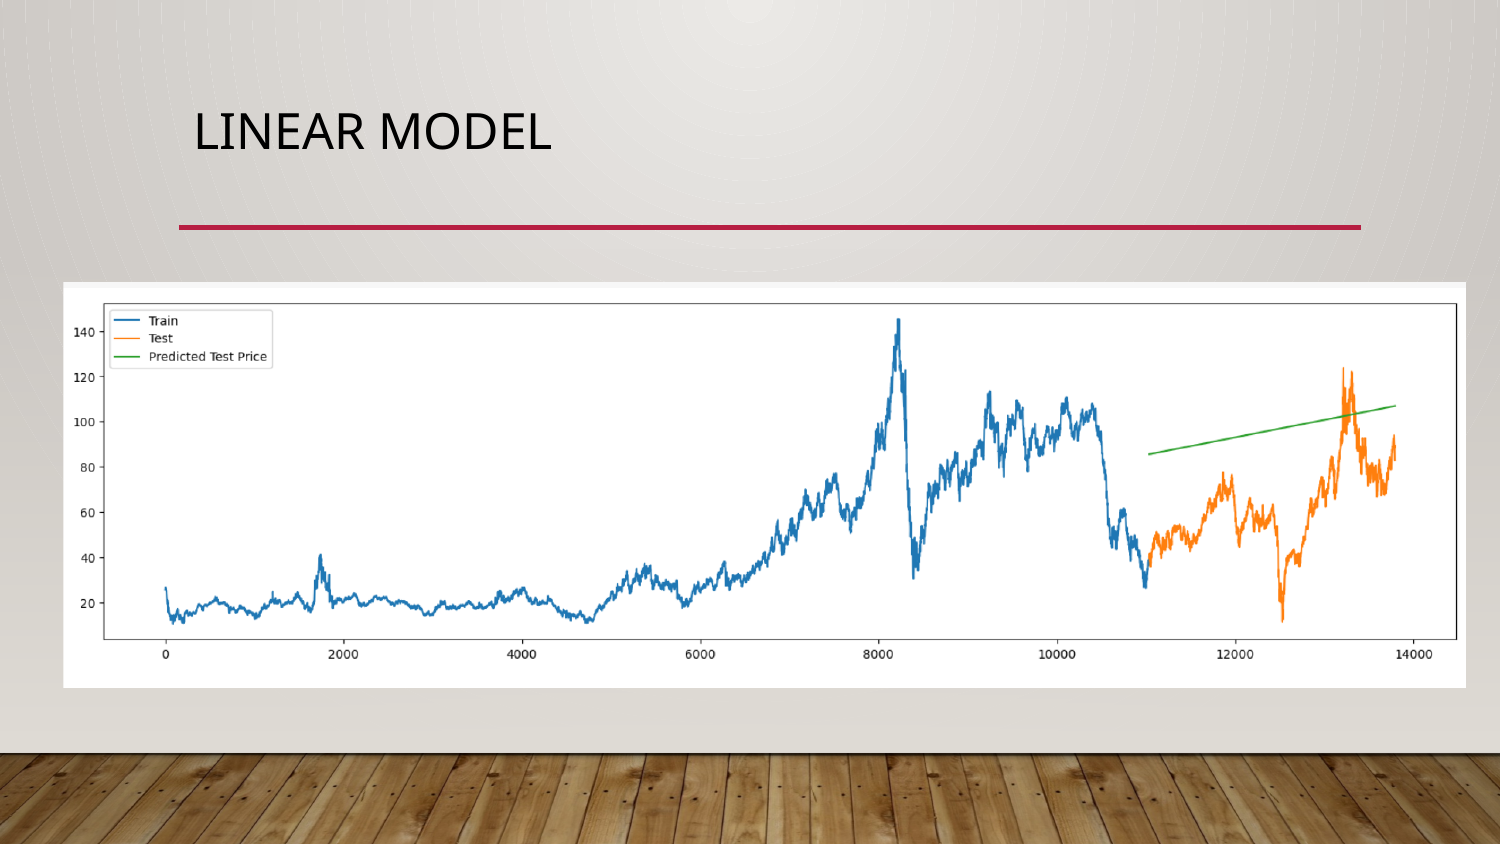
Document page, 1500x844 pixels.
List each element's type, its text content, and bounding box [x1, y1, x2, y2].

picture [63, 282, 1467, 689]
picture [0, 753, 1500, 844]
title LINEAR MODEL [178, 98, 1361, 229]
